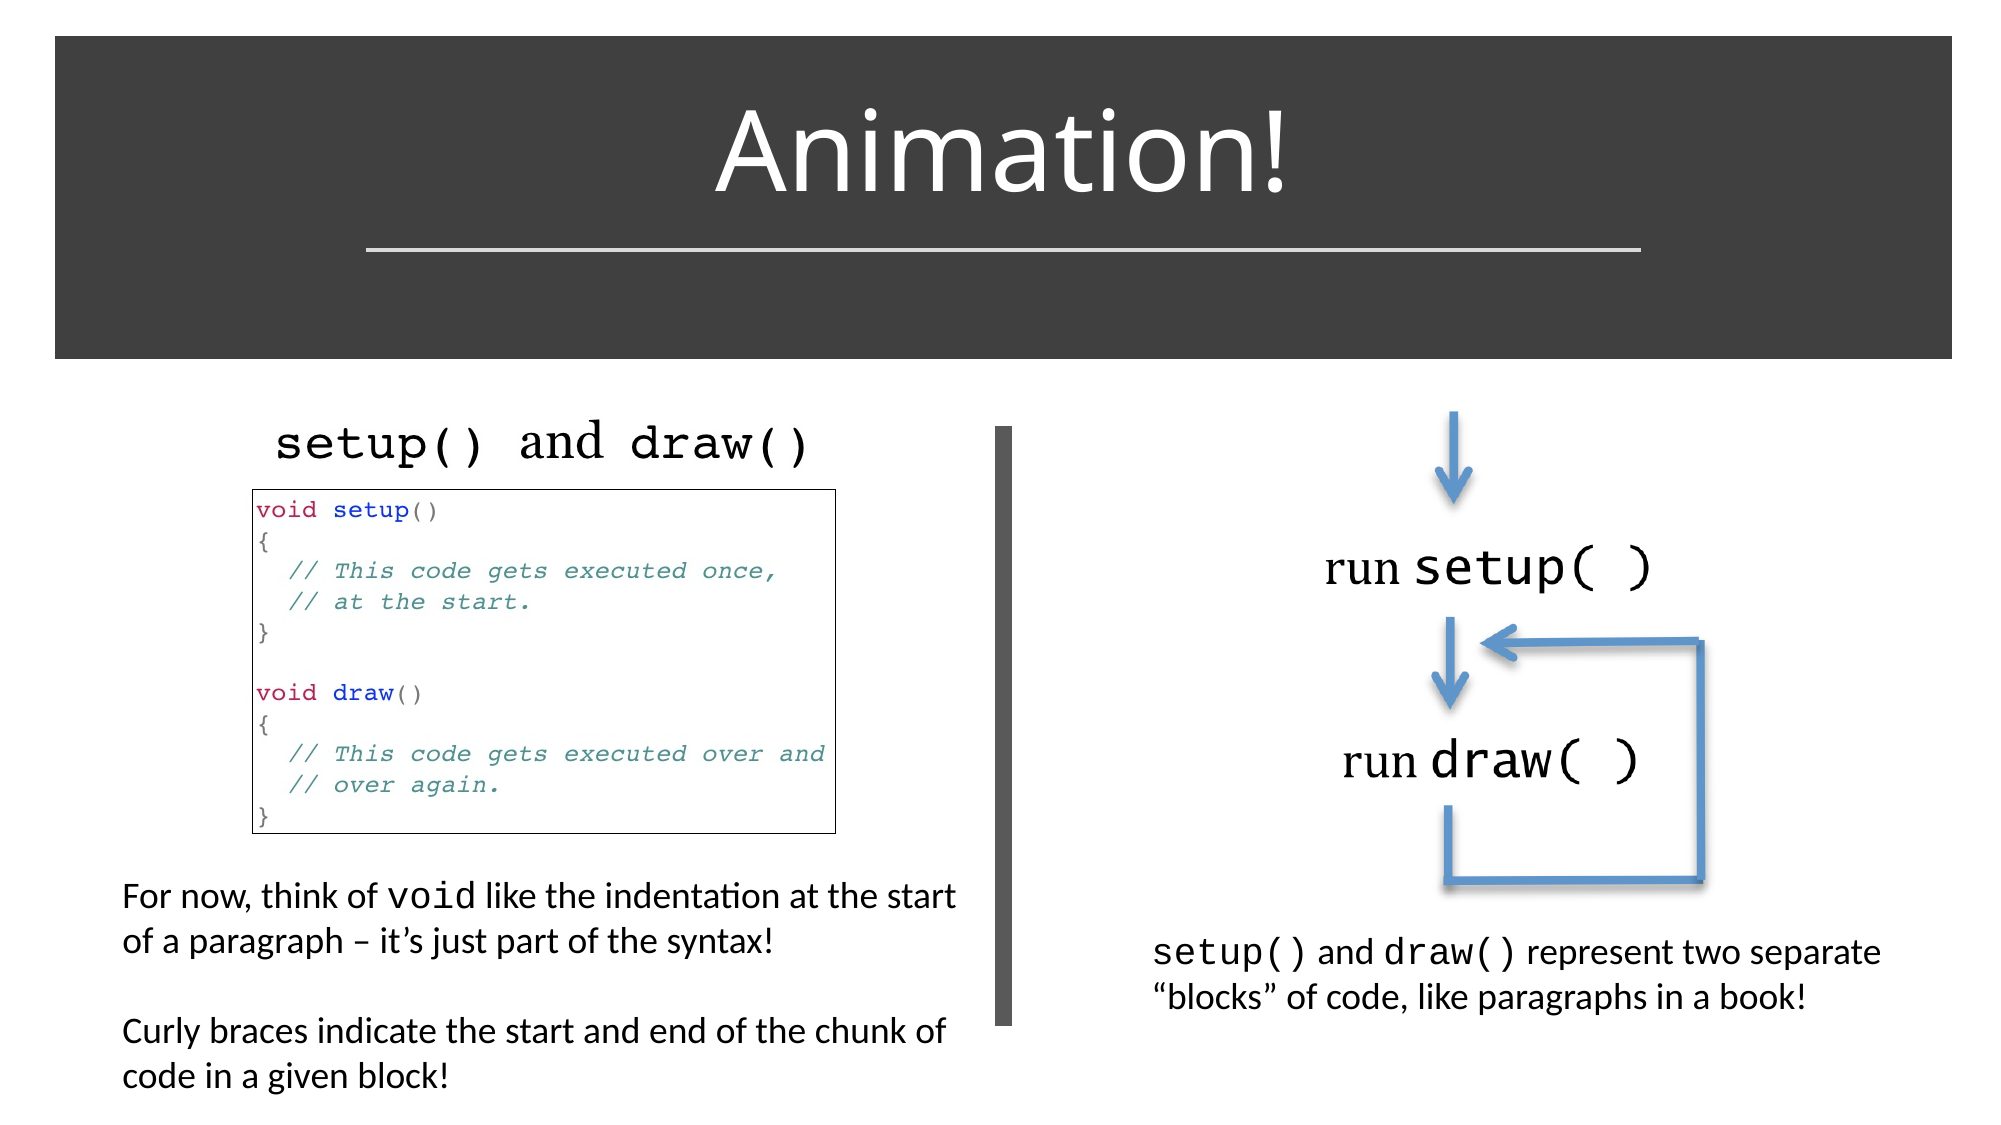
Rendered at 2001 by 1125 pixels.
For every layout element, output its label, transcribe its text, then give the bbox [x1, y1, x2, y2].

picture [1325, 407, 1716, 902]
picture [180, 382, 907, 927]
title Animation! [89, 71, 1917, 224]
text_box setup() and draw() represent two separate “blocks” of code, like paragraphs in a book! [1136, 919, 1906, 1025]
text_box For now, think of void like the indentation at the start of a paragraph – it’s just part of the syntax! Curly braces indicate the start and end of the chunk of code in a given block! [107, 863, 980, 1104]
text_box [64, 45, 1942, 350]
